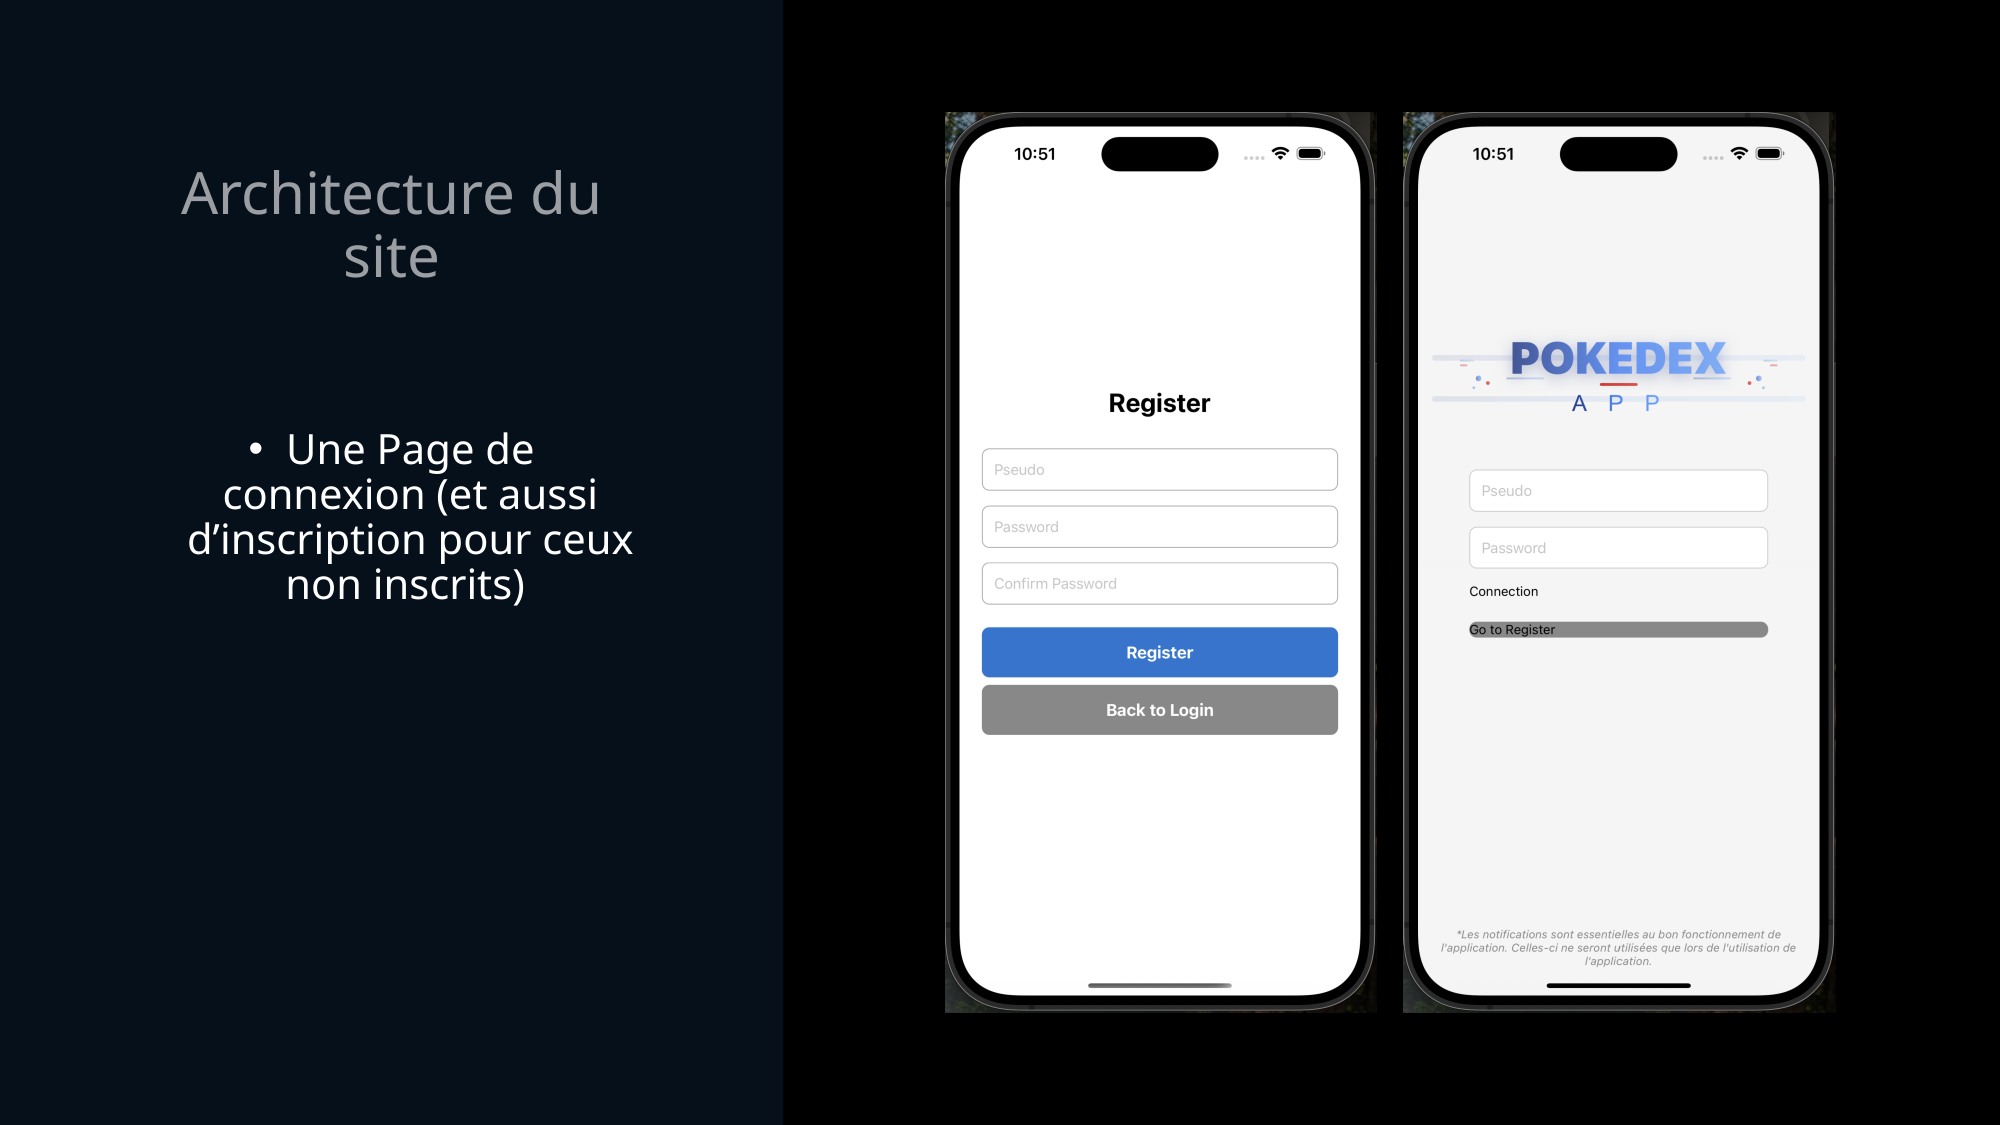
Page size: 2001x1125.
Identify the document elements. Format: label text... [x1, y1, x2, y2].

picture [944, 111, 1378, 1013]
title Architecture du site [126, 112, 657, 298]
picture [1403, 111, 1837, 1013]
text_box [0, 0, 785, 1125]
list Une Page de connexion (et aussi d’inscription pour ceux non inscrits) [126, 420, 657, 1002]
text_box [785, 0, 2000, 1125]
